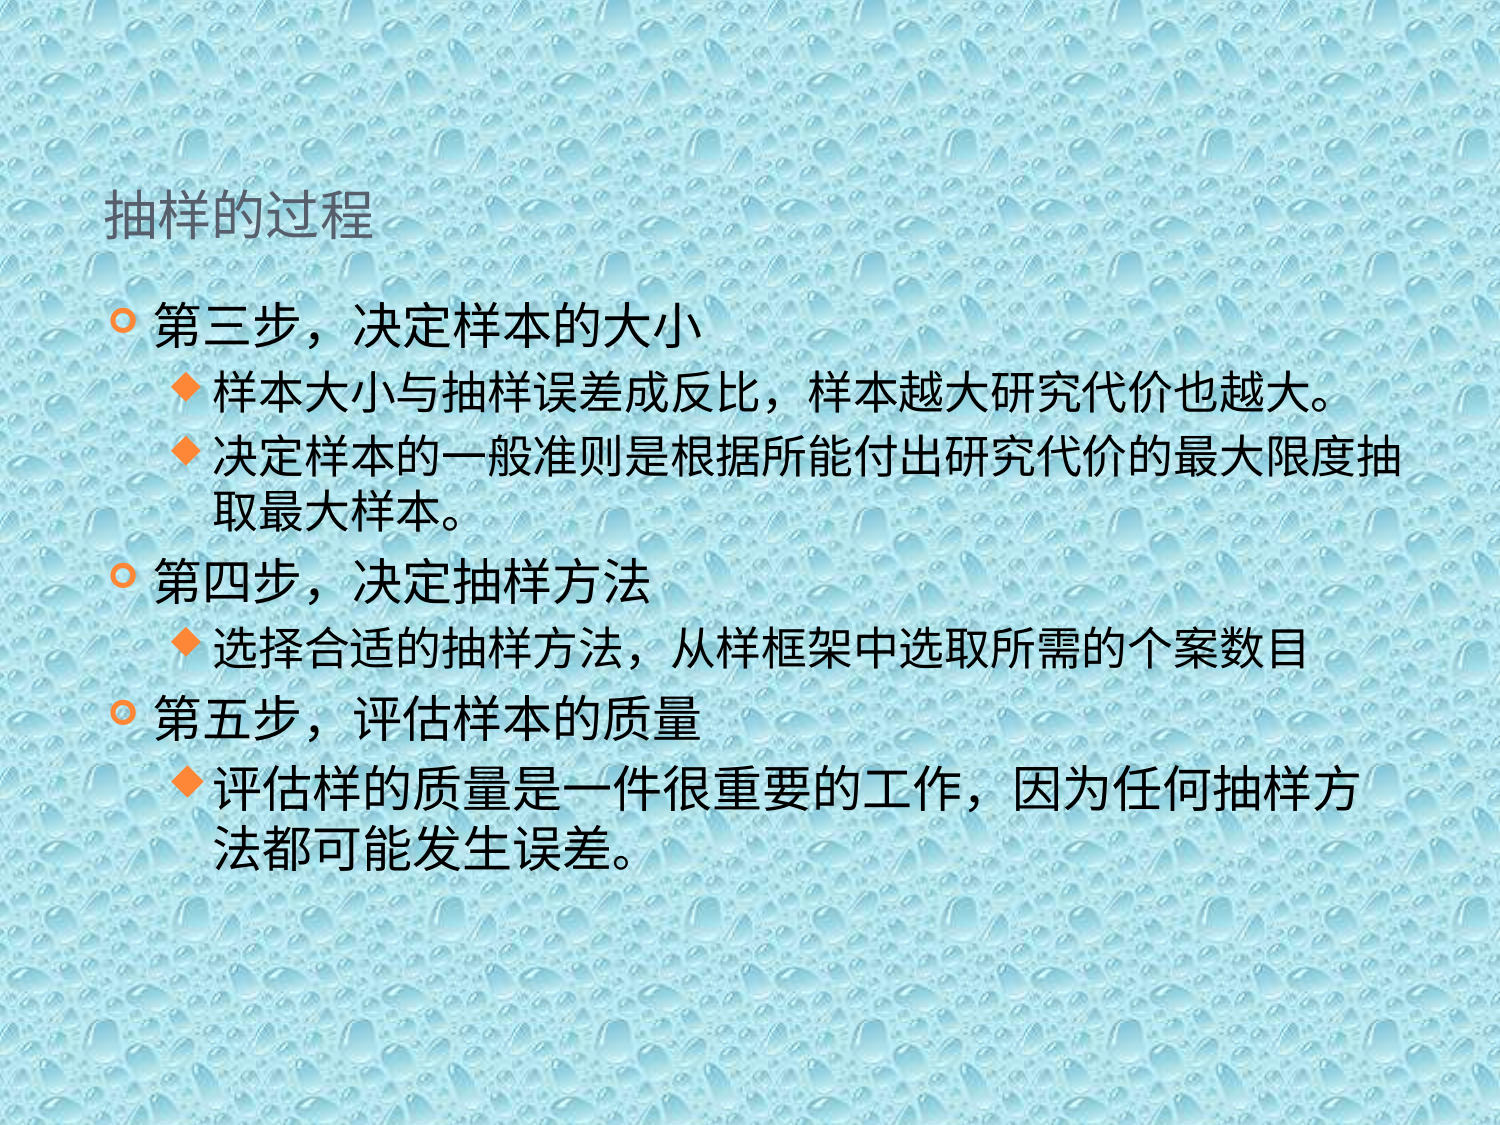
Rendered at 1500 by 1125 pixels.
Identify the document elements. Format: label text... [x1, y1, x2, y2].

list 第三步，决定样本的大小 样本大小与抽样误差成反比，样本越大研究代价也越大。 决定样本的一般准则是根据所能付出研究代价的最大限度抽取最大样本。 第四步，决定抽样方法 选择合适的抽样方法，从样框架中选取所需的个案数目 第五步，评估样本的质量 评估样的质量是一件很重要的工作，因为任何抽样方法都可能发生误差。 [92, 287, 1424, 894]
picture [0, 0, 1500, 1125]
title 抽样的过程 [88, 172, 1402, 255]
